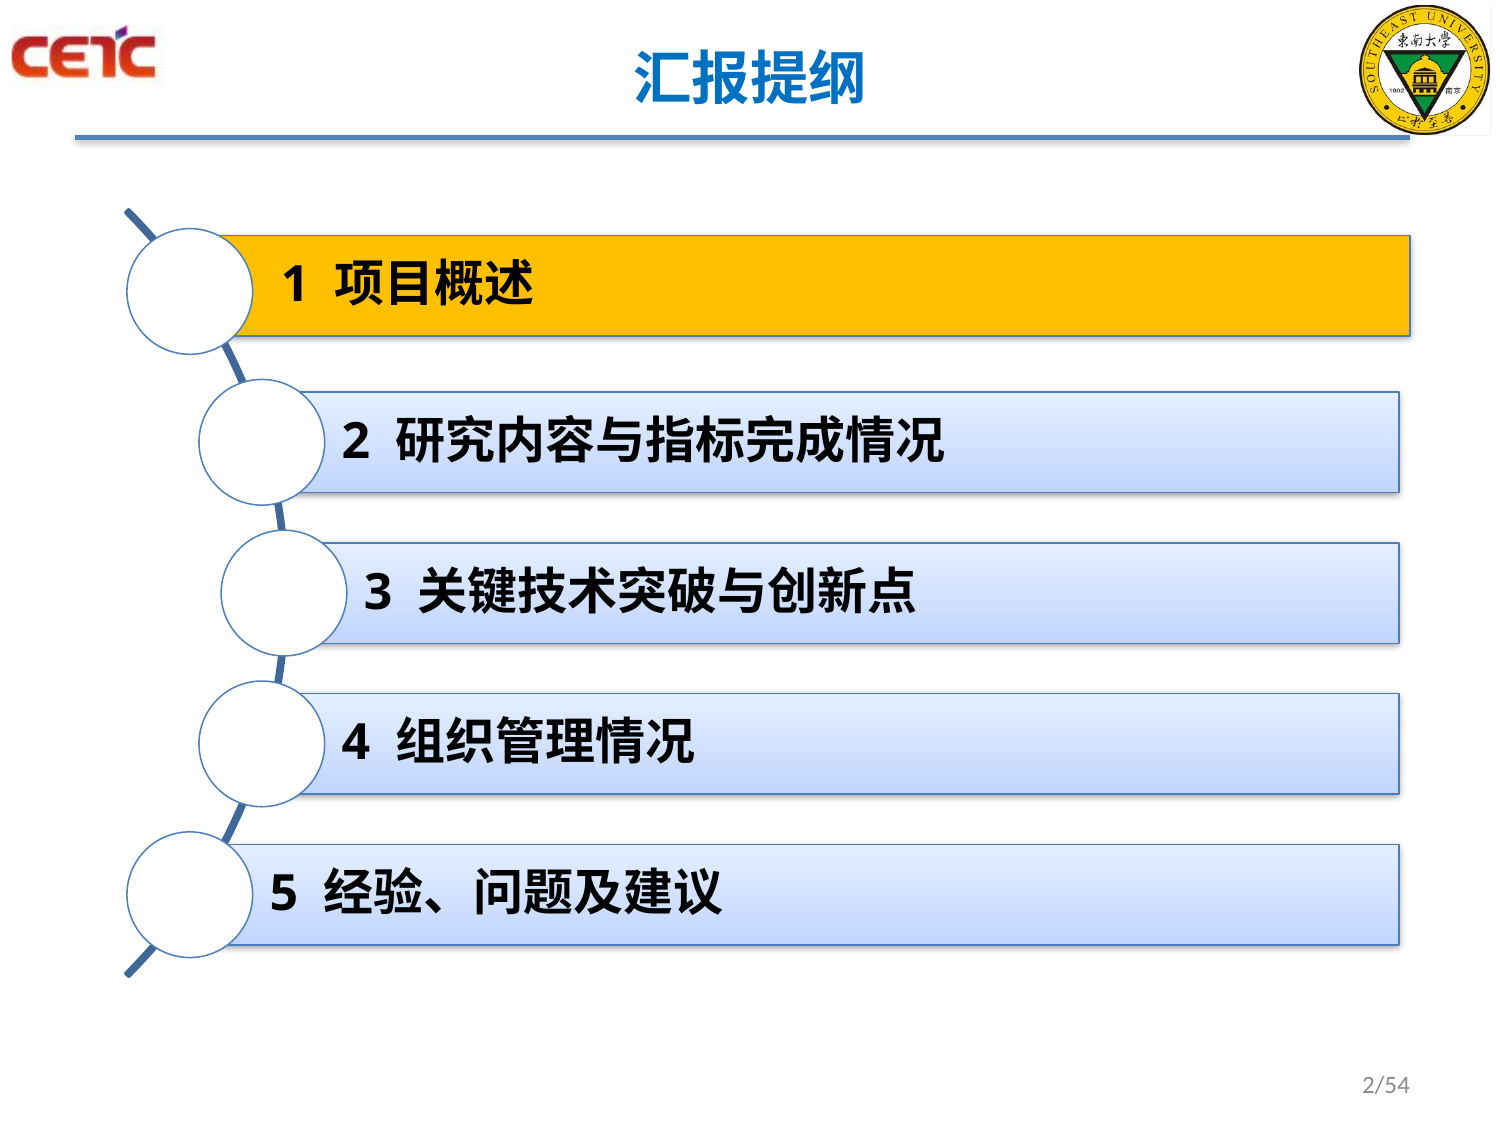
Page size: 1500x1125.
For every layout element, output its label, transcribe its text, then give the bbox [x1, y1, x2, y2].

slide_number 2/54 [1074, 1065, 1425, 1103]
title 汇报提纲 [75, 29, 1425, 122]
picture [1359, 5, 1491, 136]
picture [9, 18, 166, 92]
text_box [113, 190, 1411, 996]
